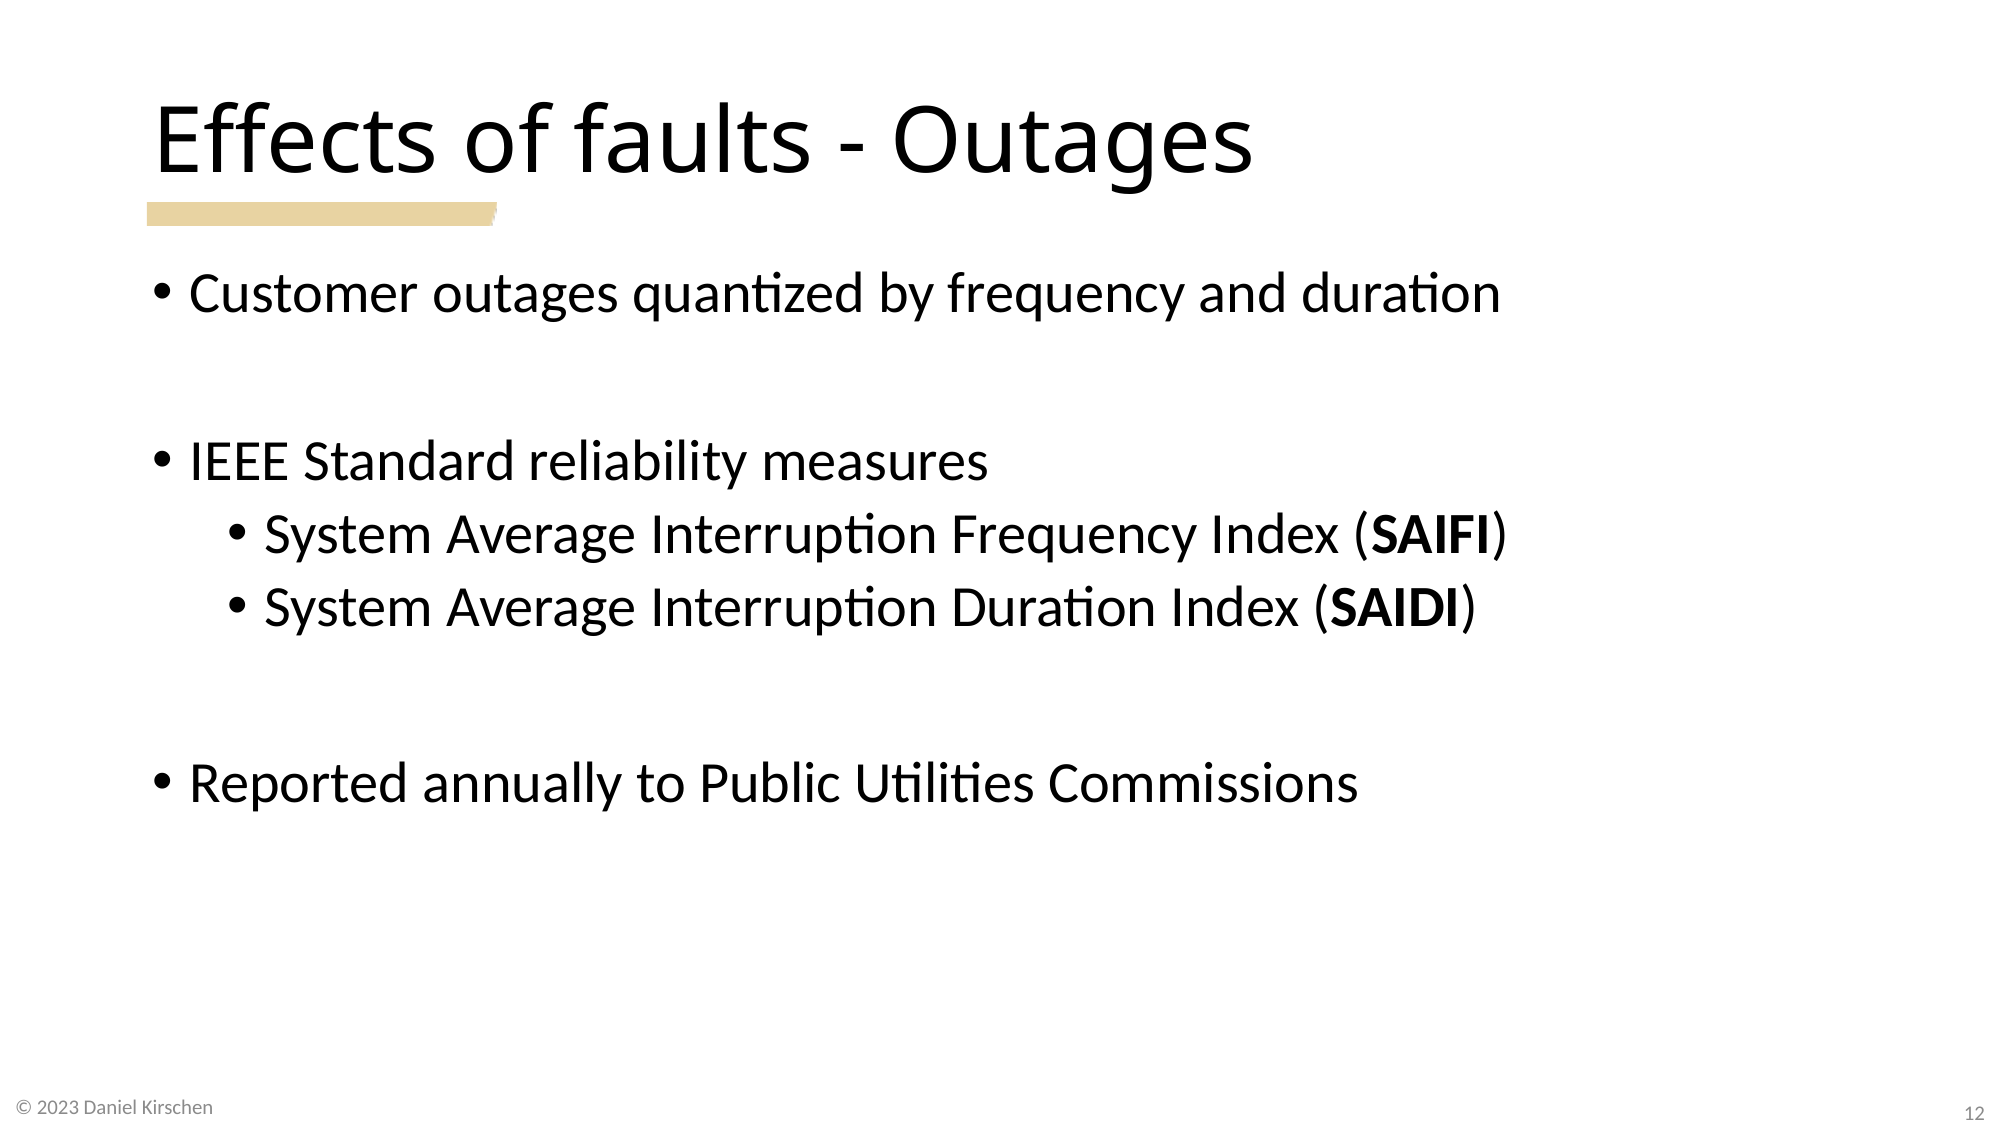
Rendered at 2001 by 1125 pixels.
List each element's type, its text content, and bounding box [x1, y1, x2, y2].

title Effects of faults - Outages [137, 59, 1863, 226]
slide_number 12 [1550, 1088, 2000, 1125]
list Customer outages quantized by frequency and duration IEEE Standard reliability measures System Average Interruption Frequency Index (SAIFI) System Average Interruption Duration Index (SAIDI) Reported annually to Public Utilities Commissions [137, 255, 1863, 1014]
slide_number © 2023 Daniel Kirschen [0, 1080, 517, 1125]
